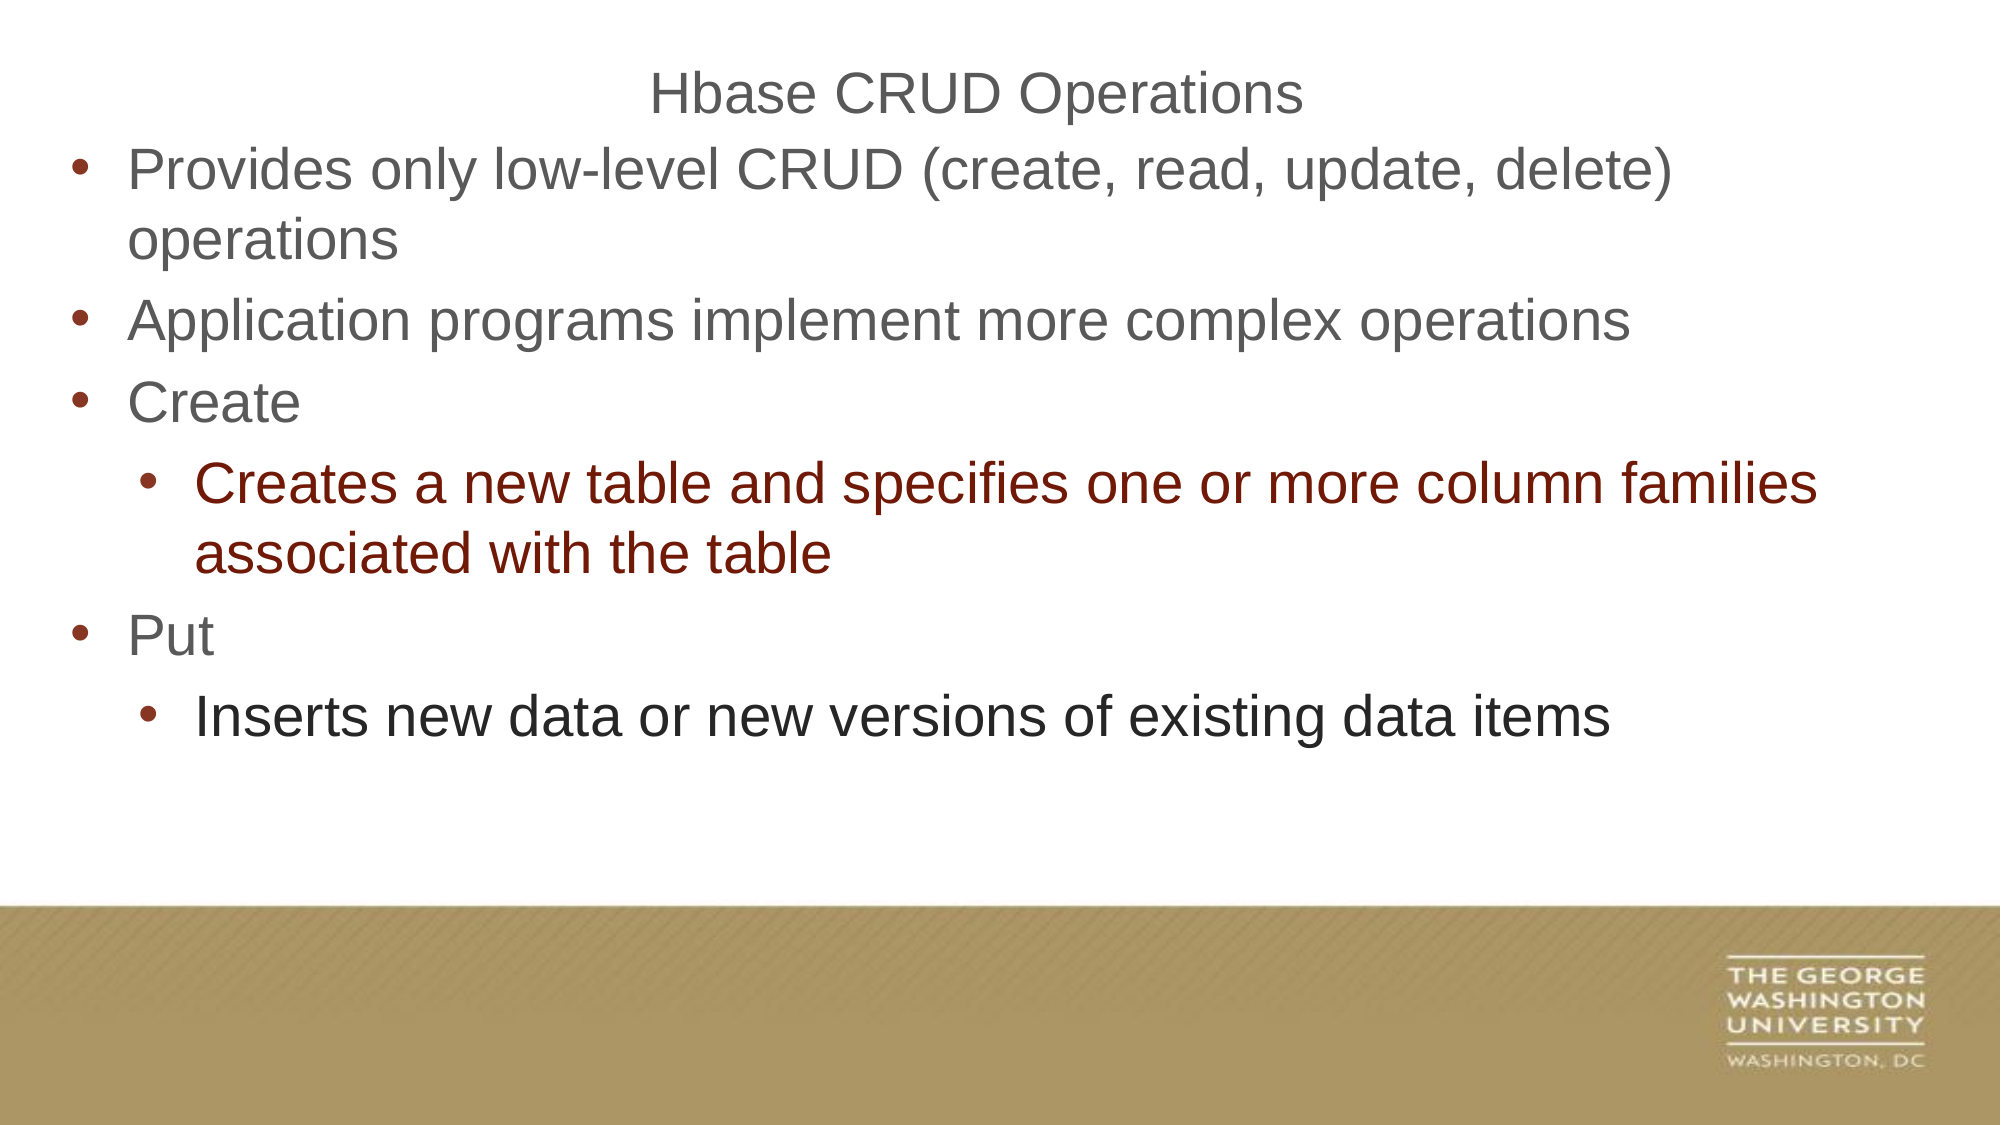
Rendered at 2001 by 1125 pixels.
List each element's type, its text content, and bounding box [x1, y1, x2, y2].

list Provides only low-level CRUD (create, read, update, delete) operations Application programs implement more complex operations Create Creates a new table and specifies one or more column families associated with the table Put Inserts new data or new versions of existing data items [55, 123, 1869, 874]
picture [0, 0, 2000, 1125]
title Hbase CRUD Operations [422, 47, 1533, 123]
